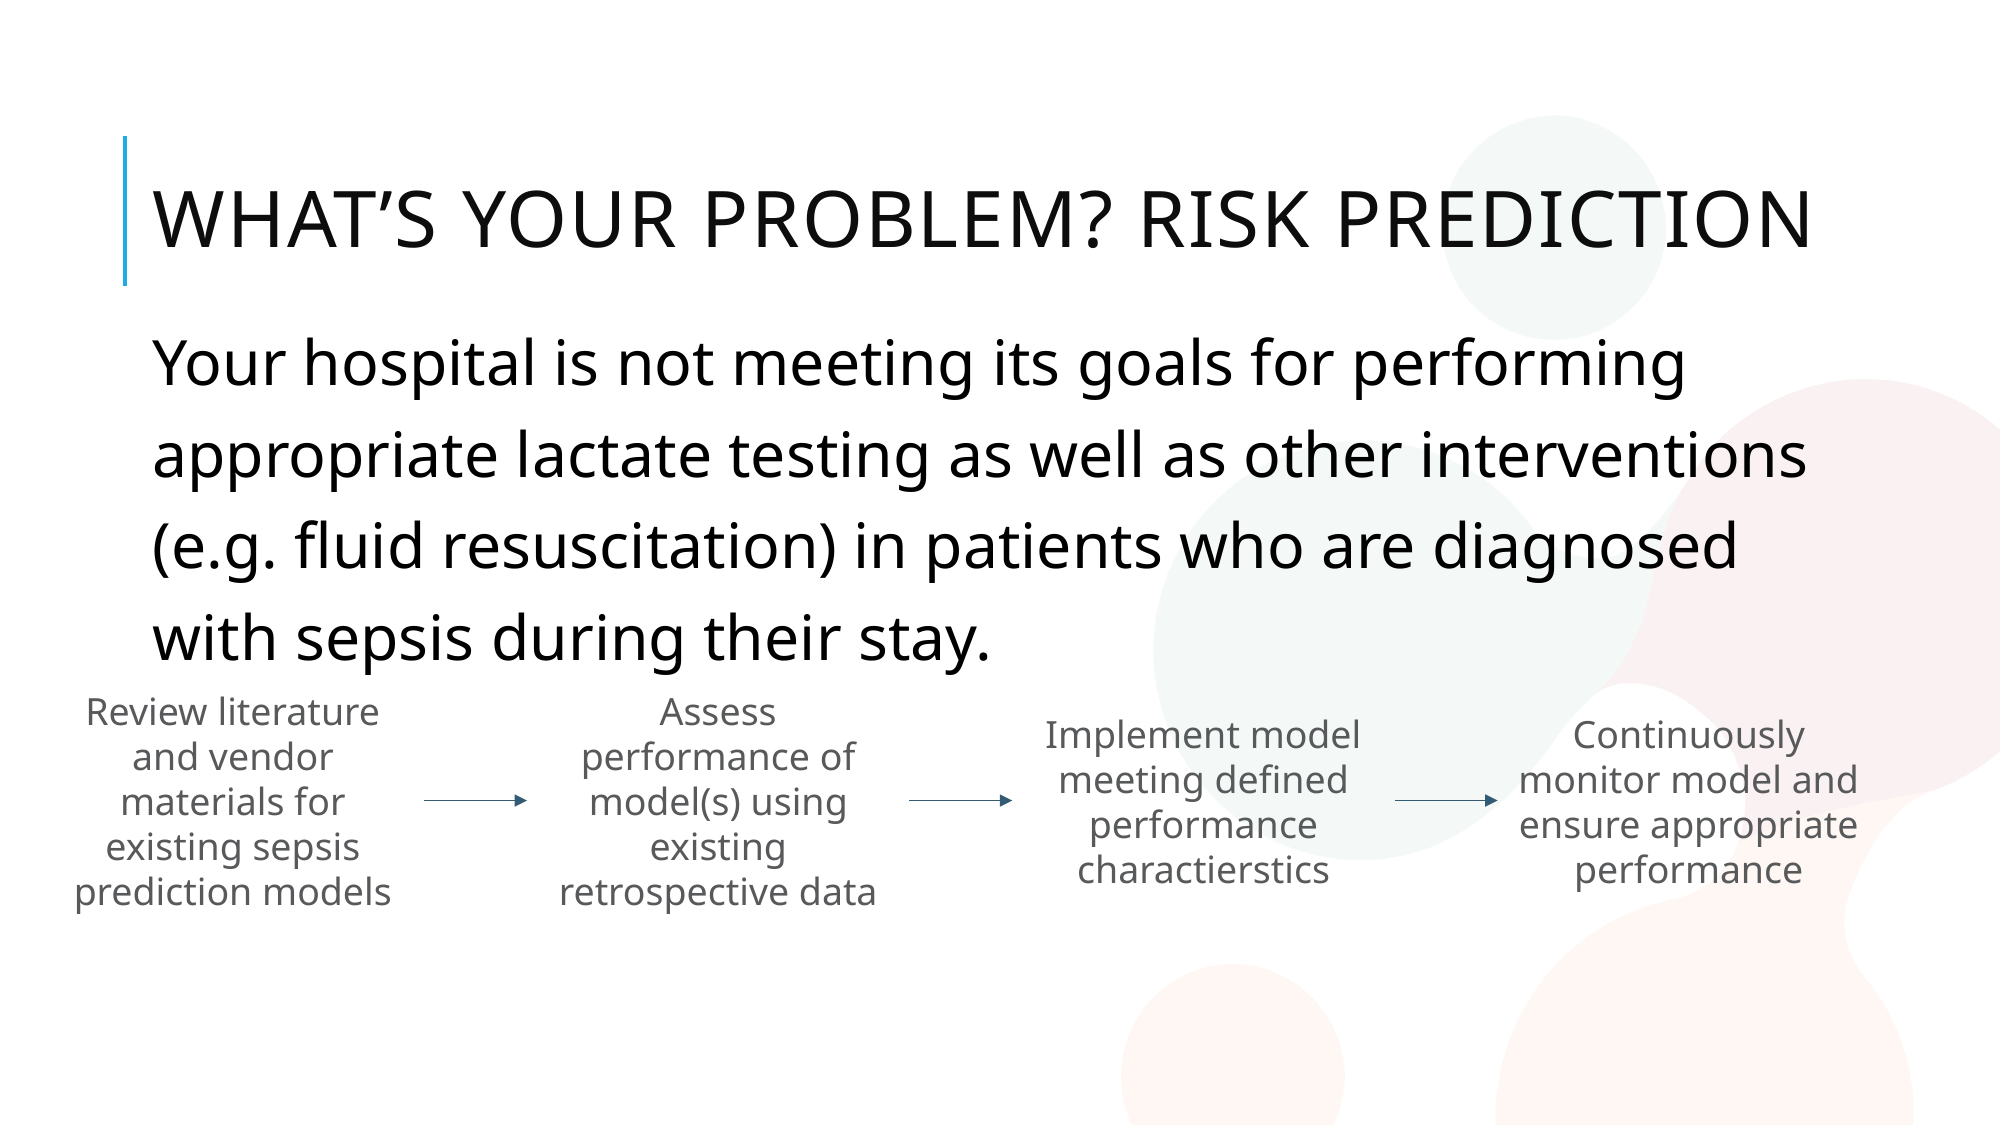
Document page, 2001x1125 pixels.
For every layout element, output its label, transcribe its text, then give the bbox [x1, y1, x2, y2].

text_box Assess performance of model(s) using existing retrospective data [527, 723, 910, 878]
text_box Implement model meeting defined performance charactierstics [1012, 723, 1395, 878]
list Your hospital is not meeting its goals for performing appropriate lactate testing as well as other interventions (e.g. fluid resuscitation) in patients who are diagnosed with sepsis during their stay. [137, 299, 1863, 798]
text_box Review literature and vendor materials for existing sepsis prediction models [41, 723, 425, 878]
title What’s your problem? Risk prediction [137, 151, 1863, 294]
list Your hospital is not meeting its goals for performing appropriate lactate testing as well as other interventions (e.g. fluid resuscitation) in patients who are diagnosed with sepsis during their stay. [137, 806, 1863, 946]
text_box Continuously monitor model and ensure appropriate performance [1497, 723, 1881, 878]
